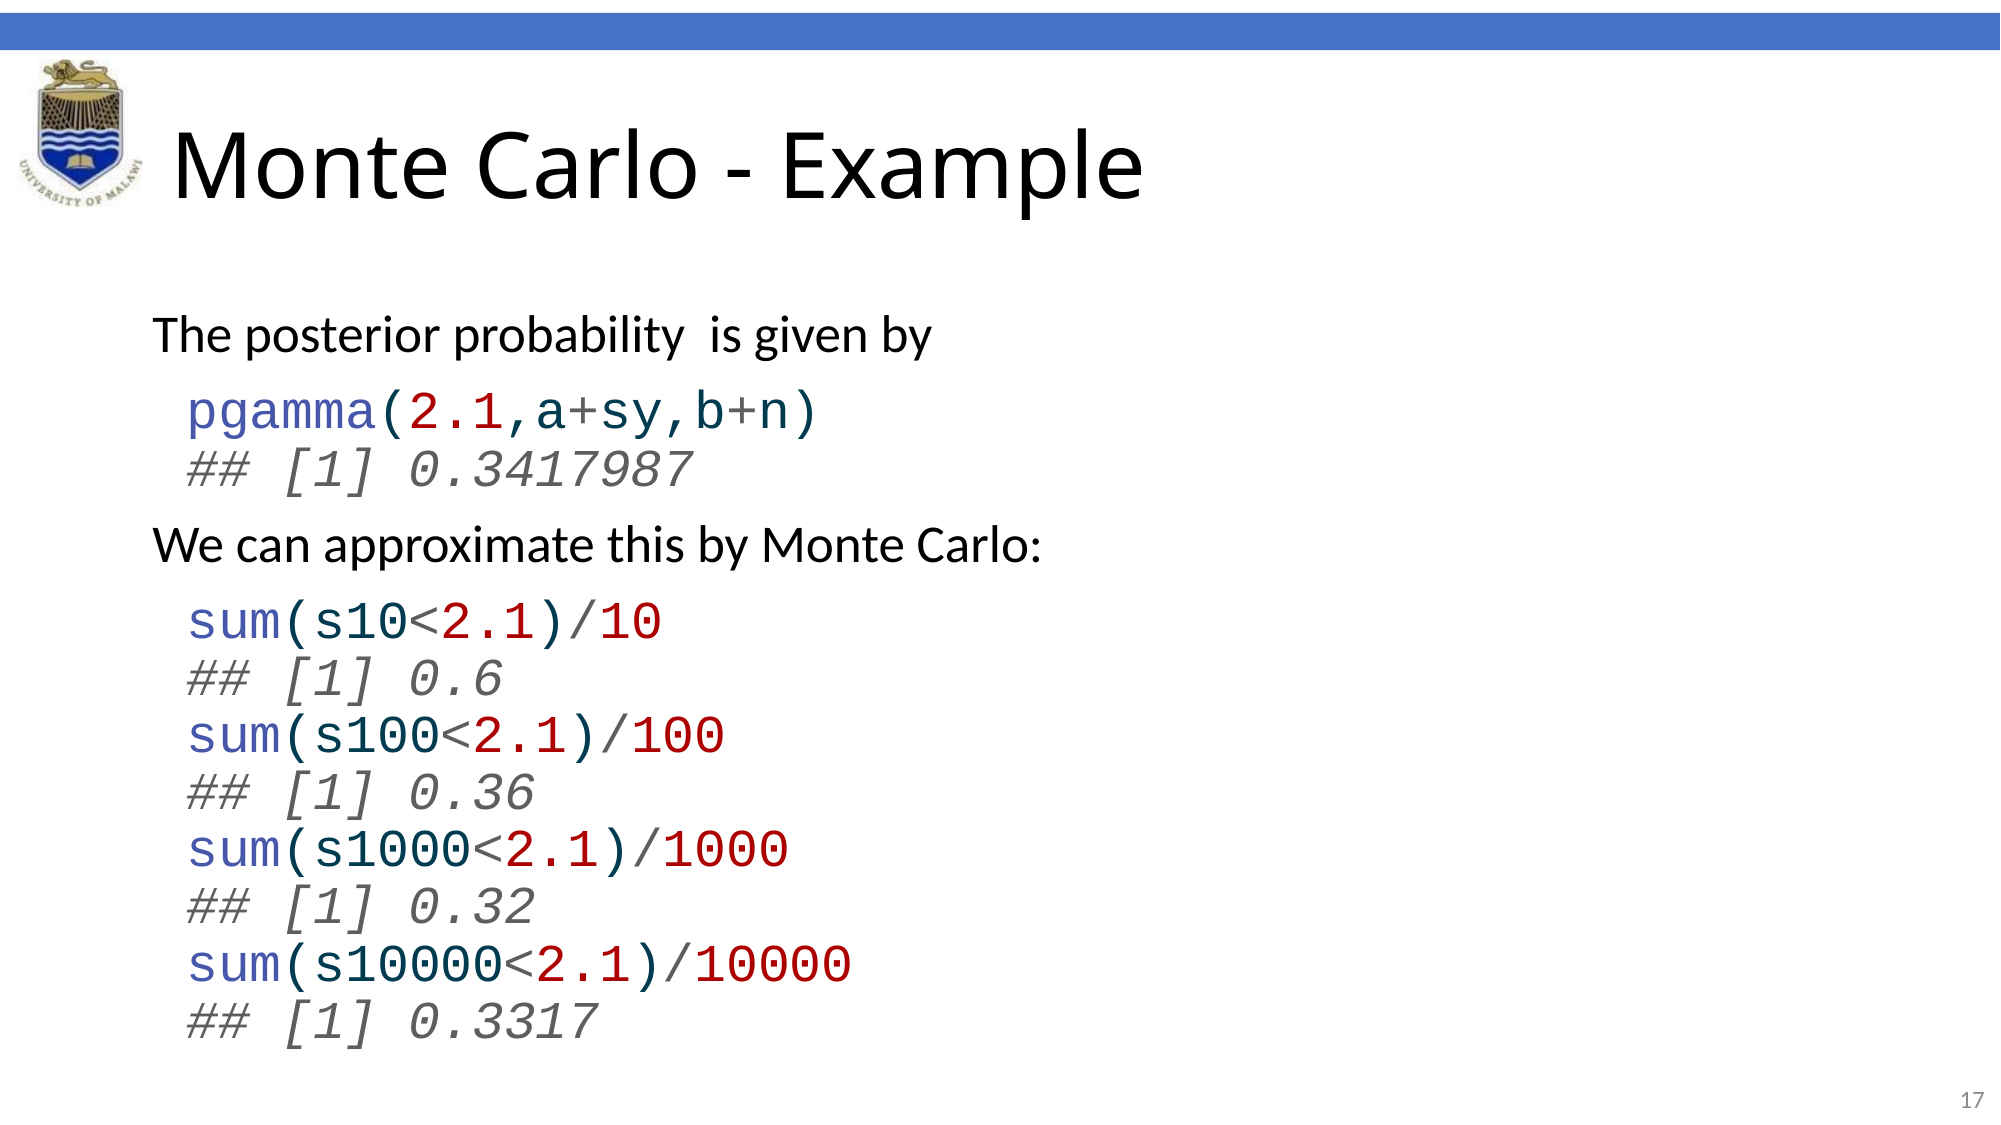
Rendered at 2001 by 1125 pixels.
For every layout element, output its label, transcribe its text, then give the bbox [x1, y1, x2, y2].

picture [19, 59, 143, 207]
title Monte Carlo - Example [155, 59, 1851, 278]
slide_number 17 [1550, 1073, 2000, 1125]
